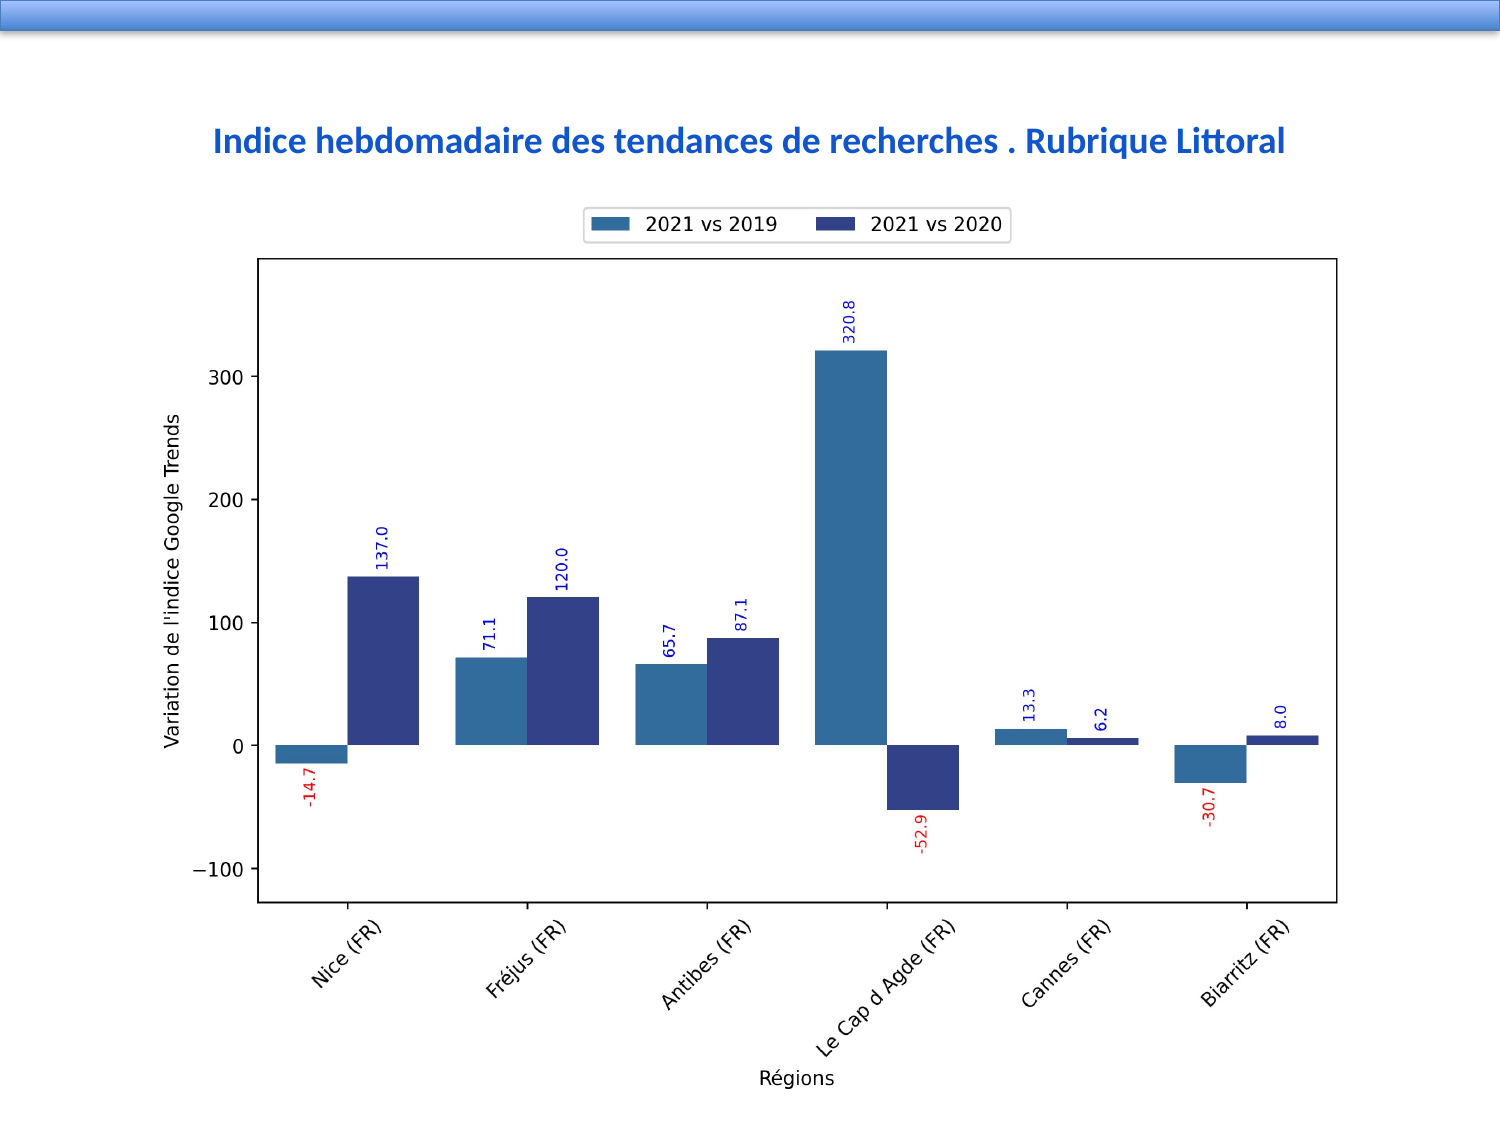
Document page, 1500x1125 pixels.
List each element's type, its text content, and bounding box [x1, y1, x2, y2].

picture [149, 194, 1351, 1103]
title Indice hebdomadaire des tendances de recherches . Rubrique Littoral [75, 45, 1425, 233]
text_box [0, 0, 1500, 31]
